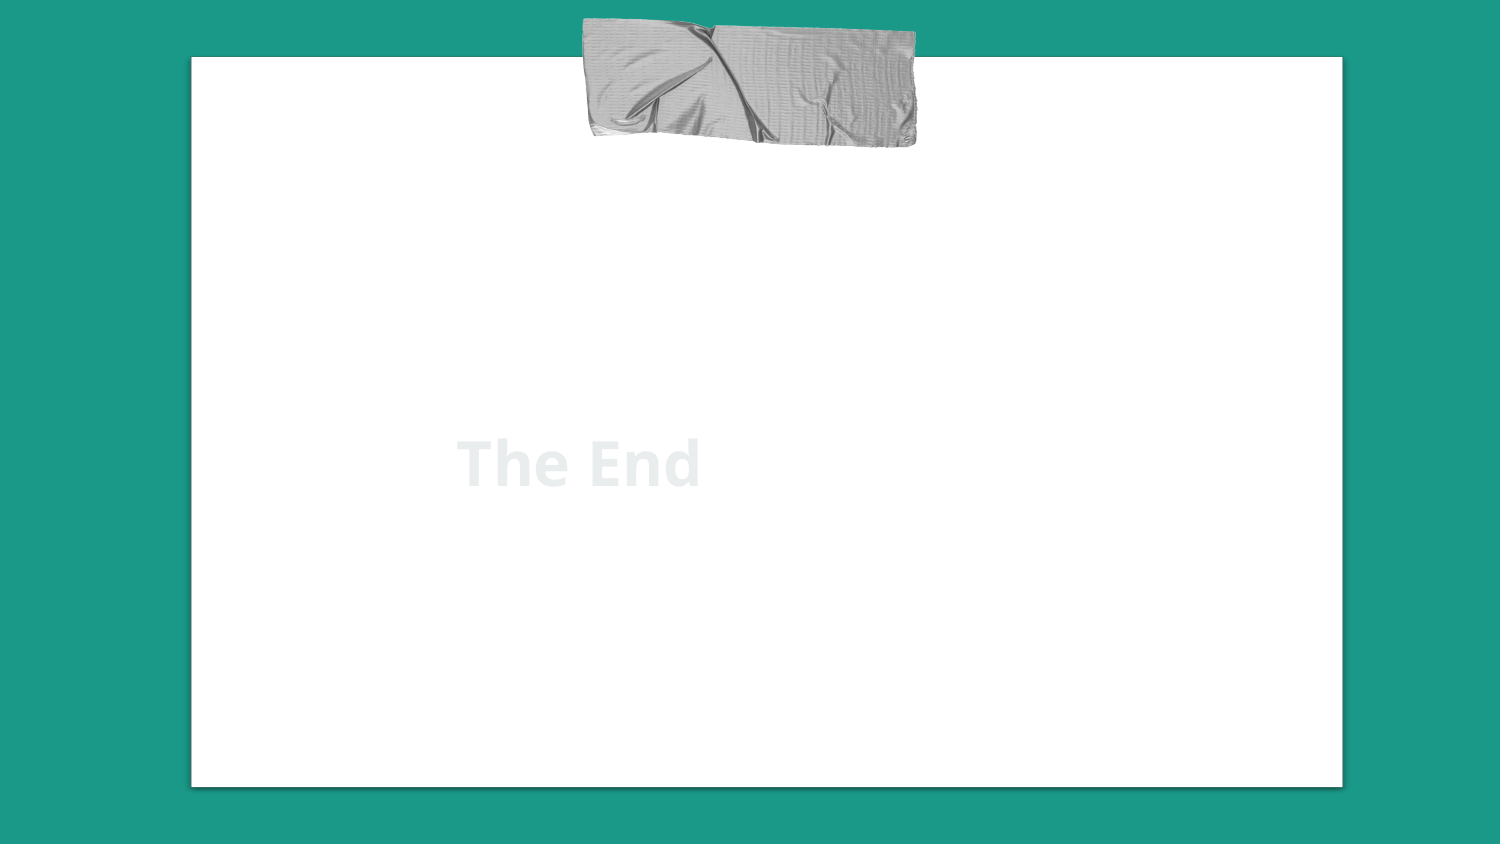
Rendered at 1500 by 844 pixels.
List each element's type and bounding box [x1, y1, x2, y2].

picture [144, 16, 1391, 818]
